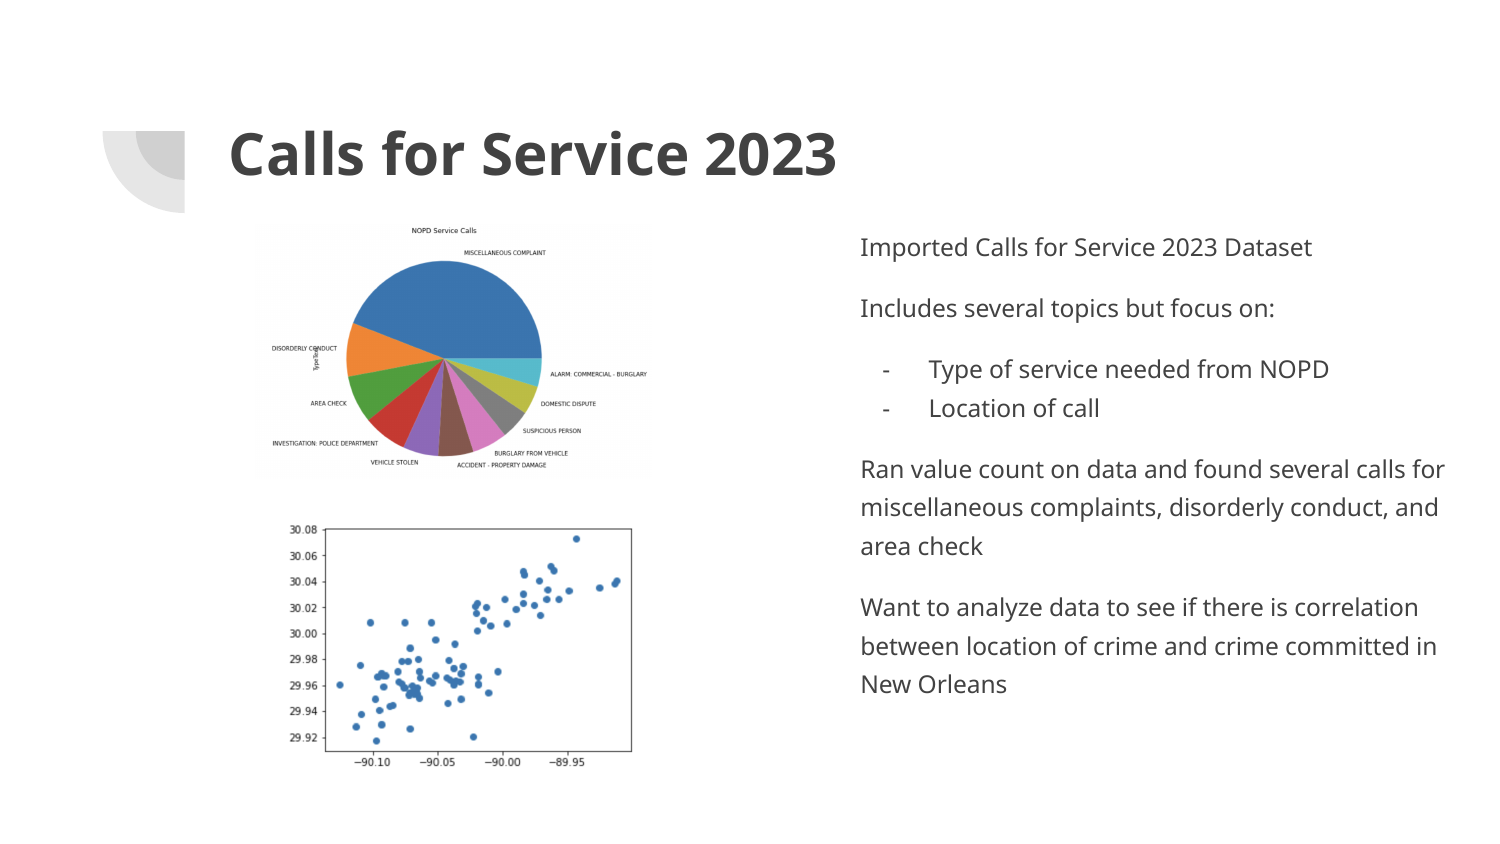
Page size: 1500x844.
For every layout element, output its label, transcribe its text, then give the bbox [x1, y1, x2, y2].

title Calls for Service 2023 [213, 98, 1368, 263]
list Imported Calls for Service 2023 Dataset Includes several topics but focus on: Type of service needed from NOPD Location of call Ran value count on data and found several calls for miscellaneous complaints, disorderly conduct, and area check Want to analyze data to see if there is correlation between location of crime and crime committed in New Orleans [845, 209, 1463, 720]
picture [255, 224, 653, 480]
picture [273, 519, 653, 775]
